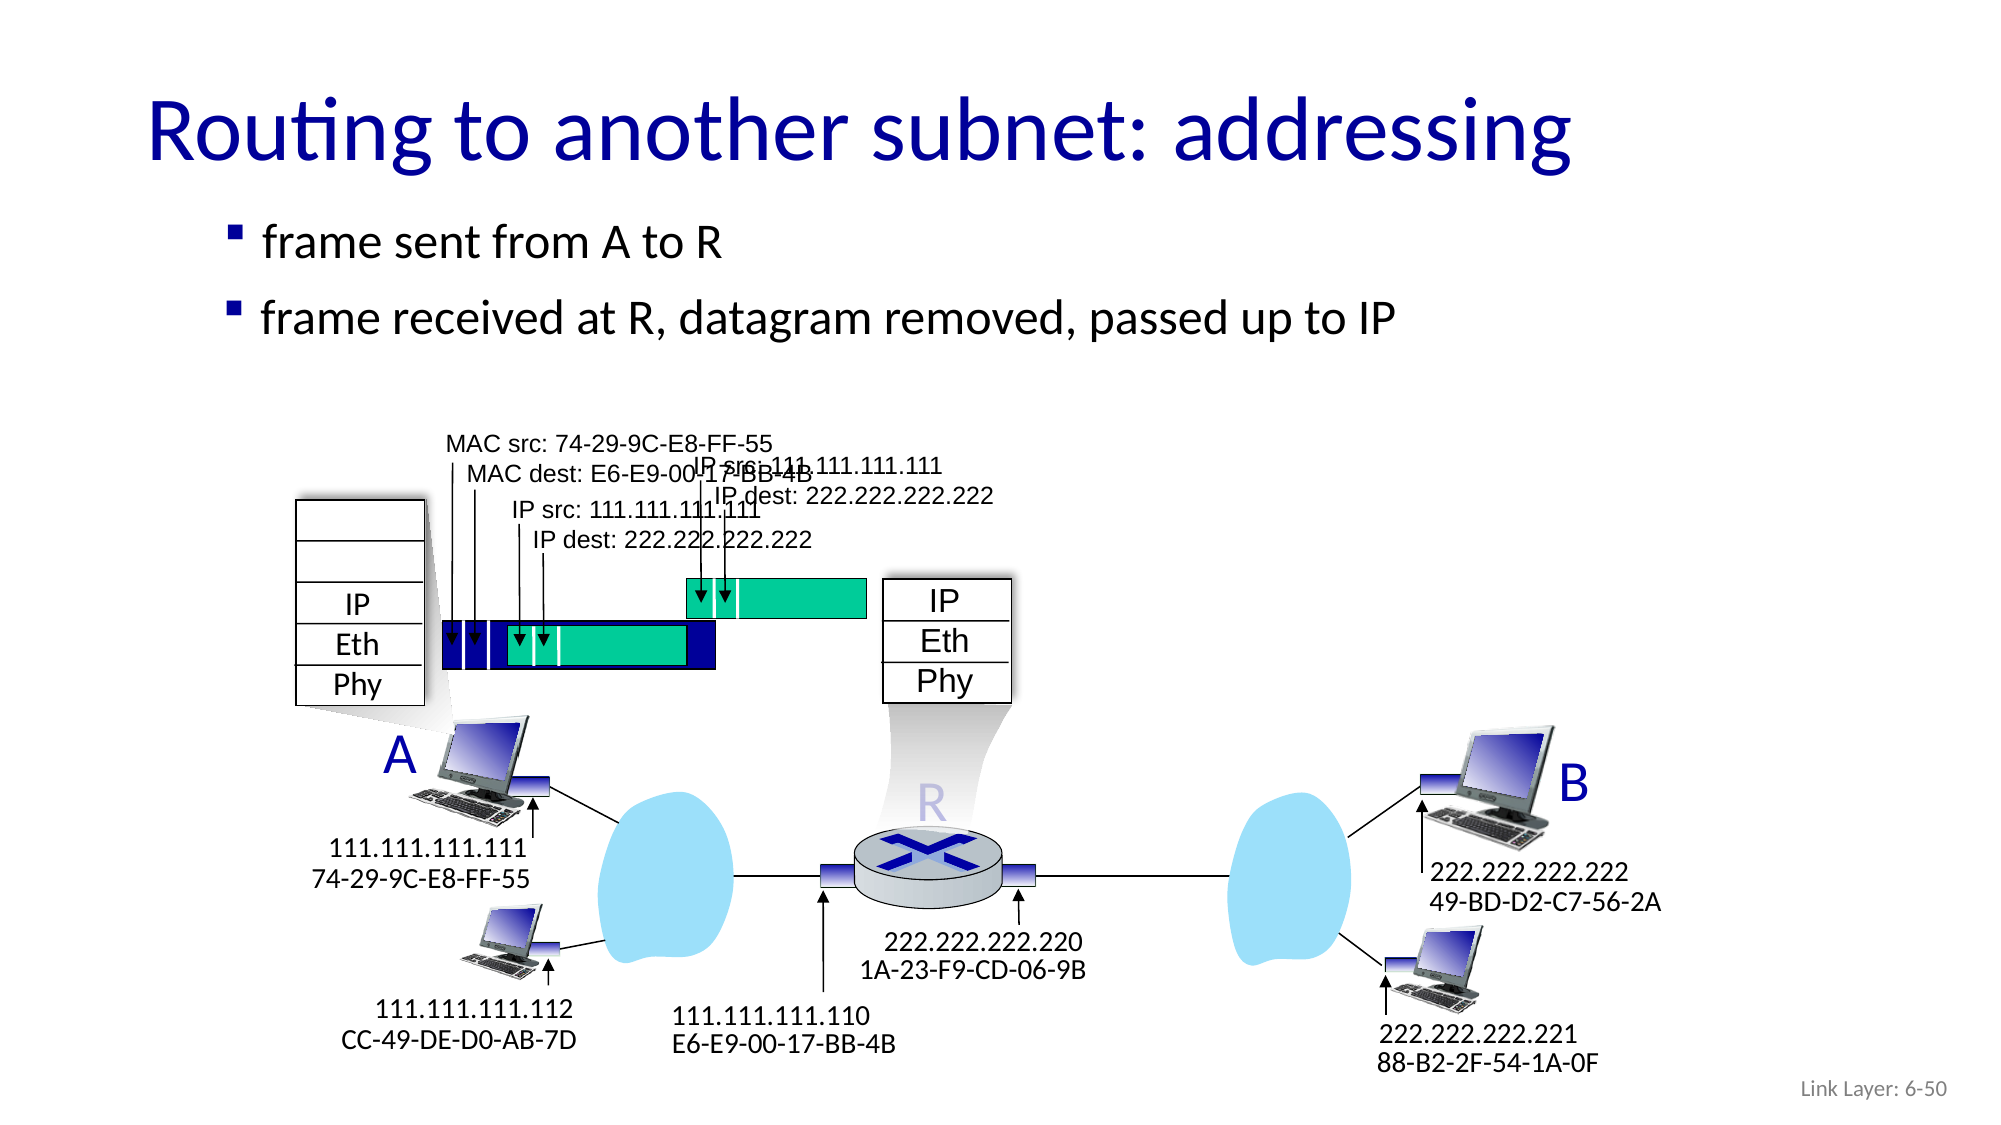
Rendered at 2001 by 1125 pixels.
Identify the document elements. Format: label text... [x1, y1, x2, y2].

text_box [294, 494, 455, 735]
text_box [686, 603, 867, 619]
title Routing to another subnet: addressing [131, 57, 1857, 205]
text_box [429, 420, 831, 670]
text_box frame received at R, datagram removed, passed up to IP [207, 286, 1483, 365]
text_box frame sent from A to R [209, 210, 1485, 290]
slide_number Link Layer: 6-50 [1512, 1056, 1963, 1117]
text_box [679, 442, 1009, 603]
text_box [874, 492, 1012, 834]
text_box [295, 707, 1679, 1087]
